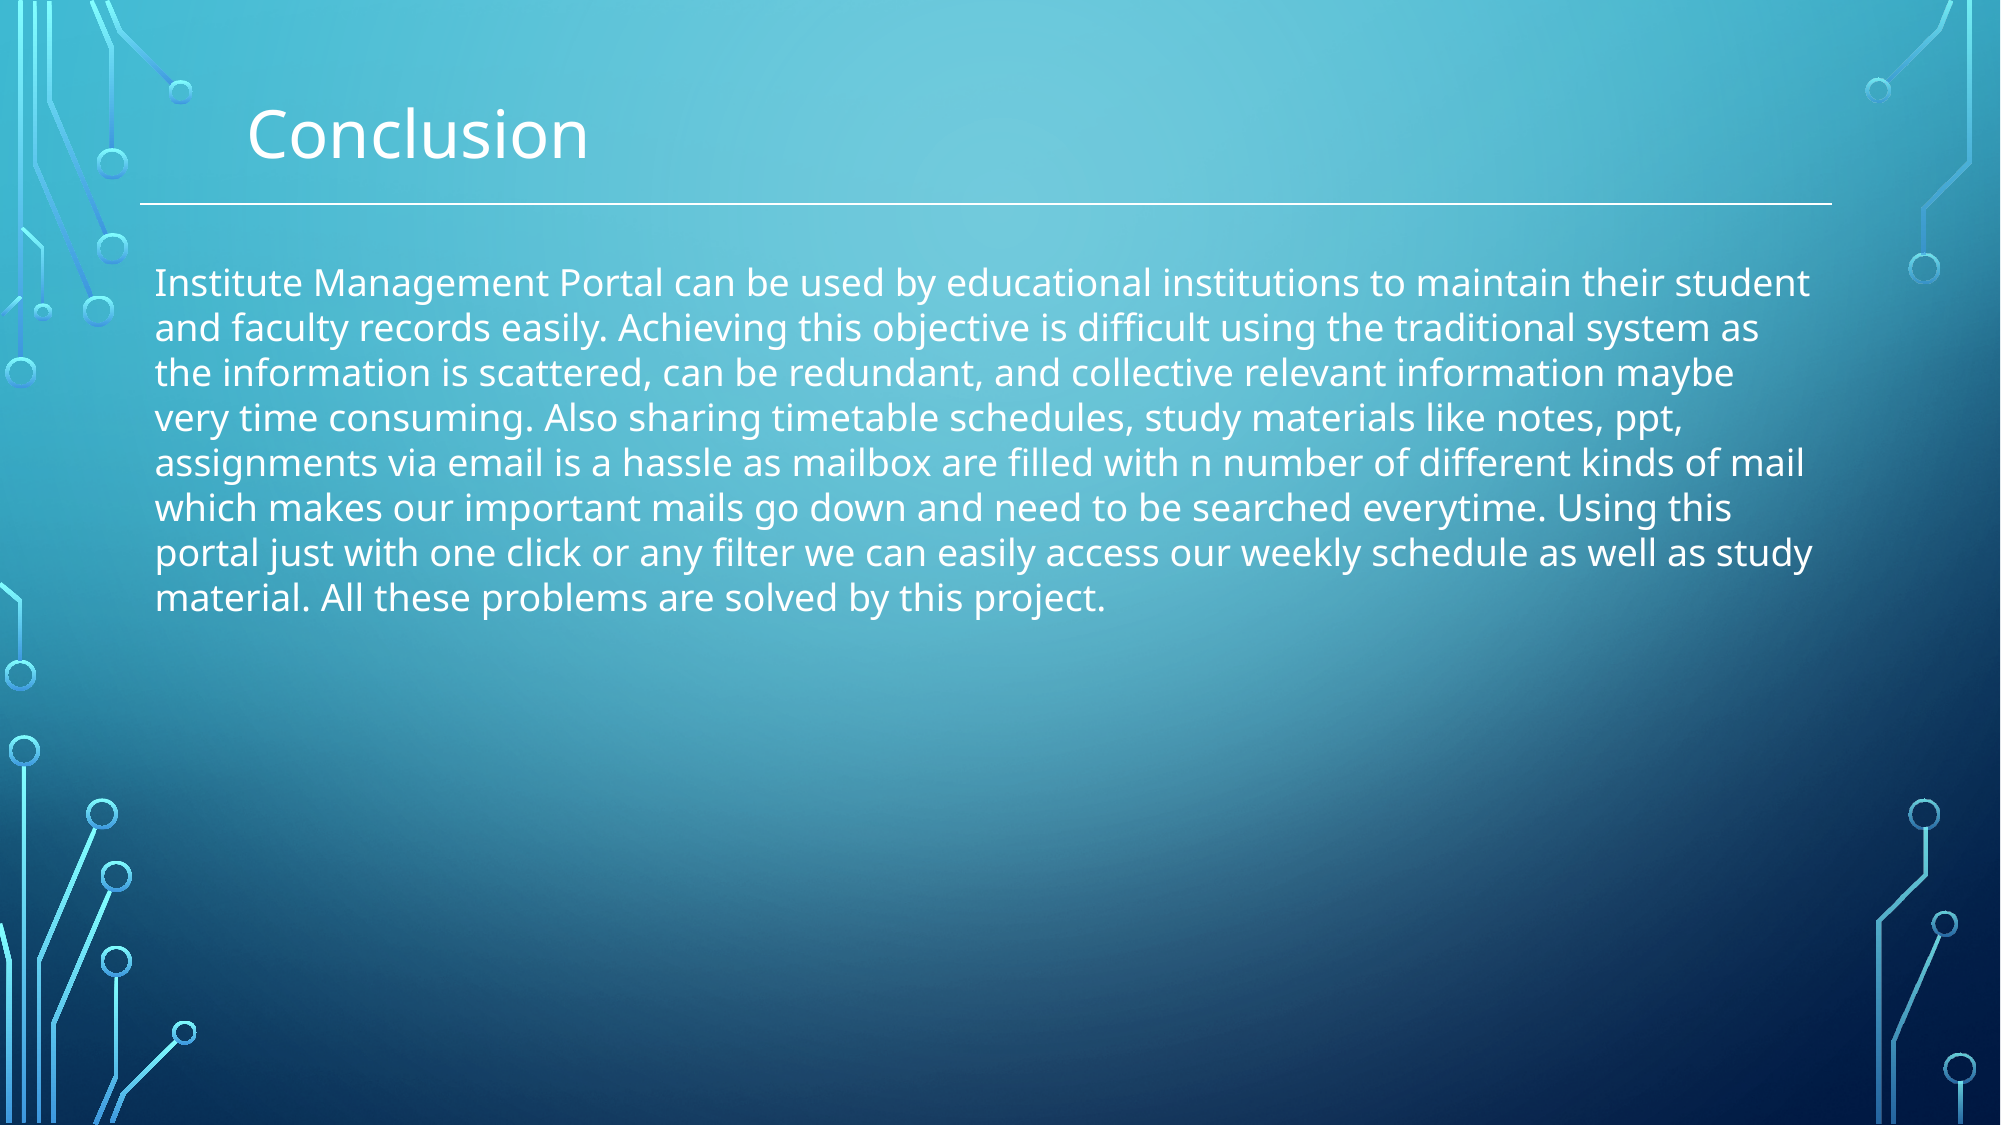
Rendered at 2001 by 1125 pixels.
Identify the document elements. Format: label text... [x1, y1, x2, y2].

text_box Institute Management Portal can be used by educational institutions to maintain their student and faculty records easily. Achieving this objective is difficult using the traditional system as the information is scattered, can be redundant, and collective relevant information maybe very time consuming. Also sharing timetable schedules, study materials like notes, ppt, assignments via email is a hassle as mailbox are filled with n number of different kinds of mail which makes our important mails go down and need to be searched everytime. Using this portal just with one click or any filter we can easily access our weekly schedule as well as study material. All these problems are solved by this project. [139, 251, 1832, 627]
text_box Conclusion [231, 84, 1776, 203]
text_box Conclusion [231, 205, 1776, 251]
